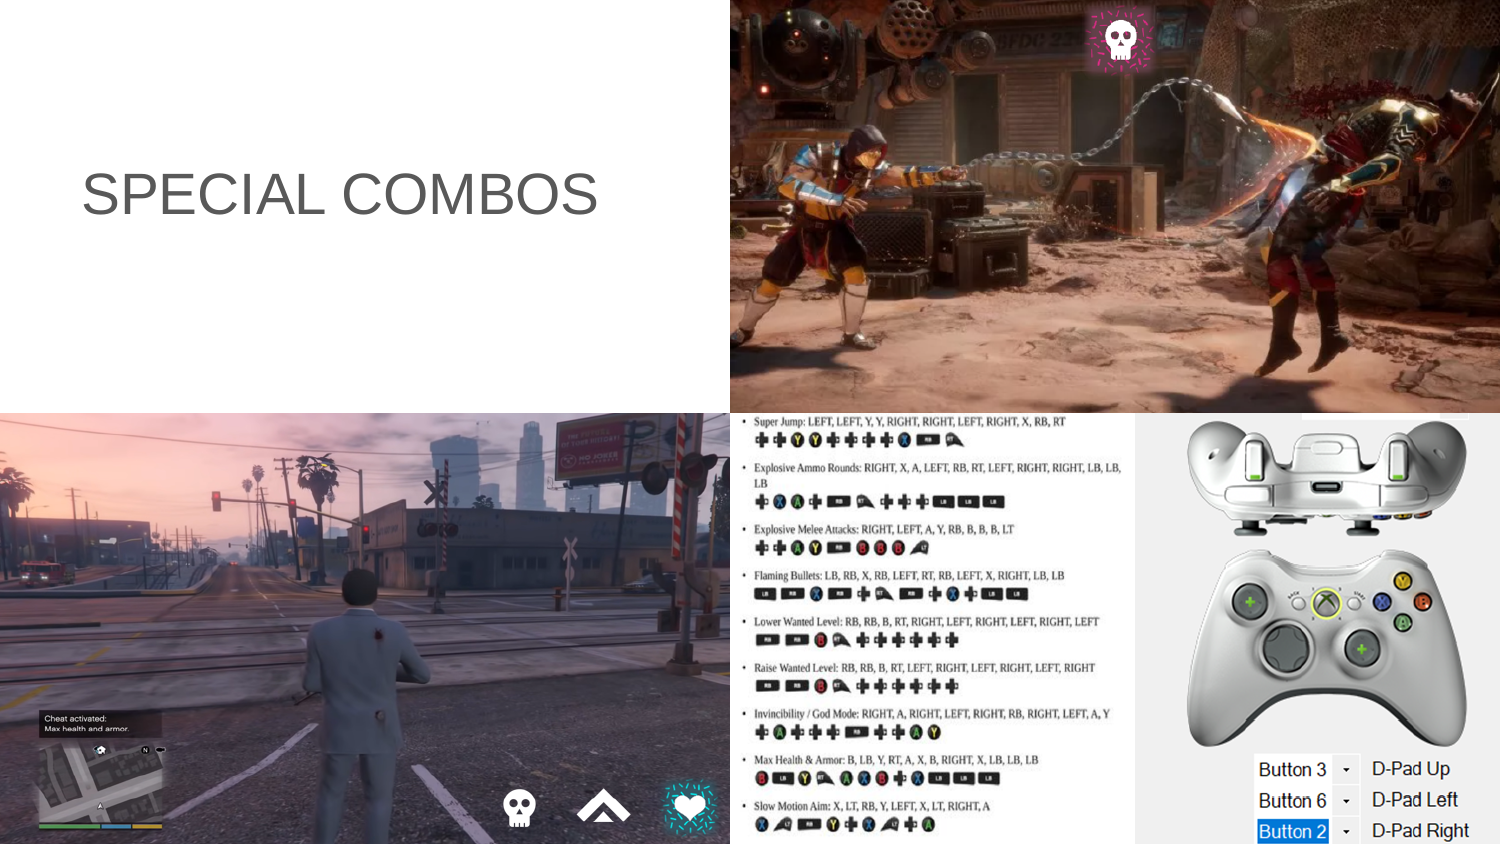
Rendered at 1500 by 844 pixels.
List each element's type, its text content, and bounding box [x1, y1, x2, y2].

picture [0, 0, 1500, 844]
subtitle SPECIAL COMBOS [0, 141, 724, 272]
